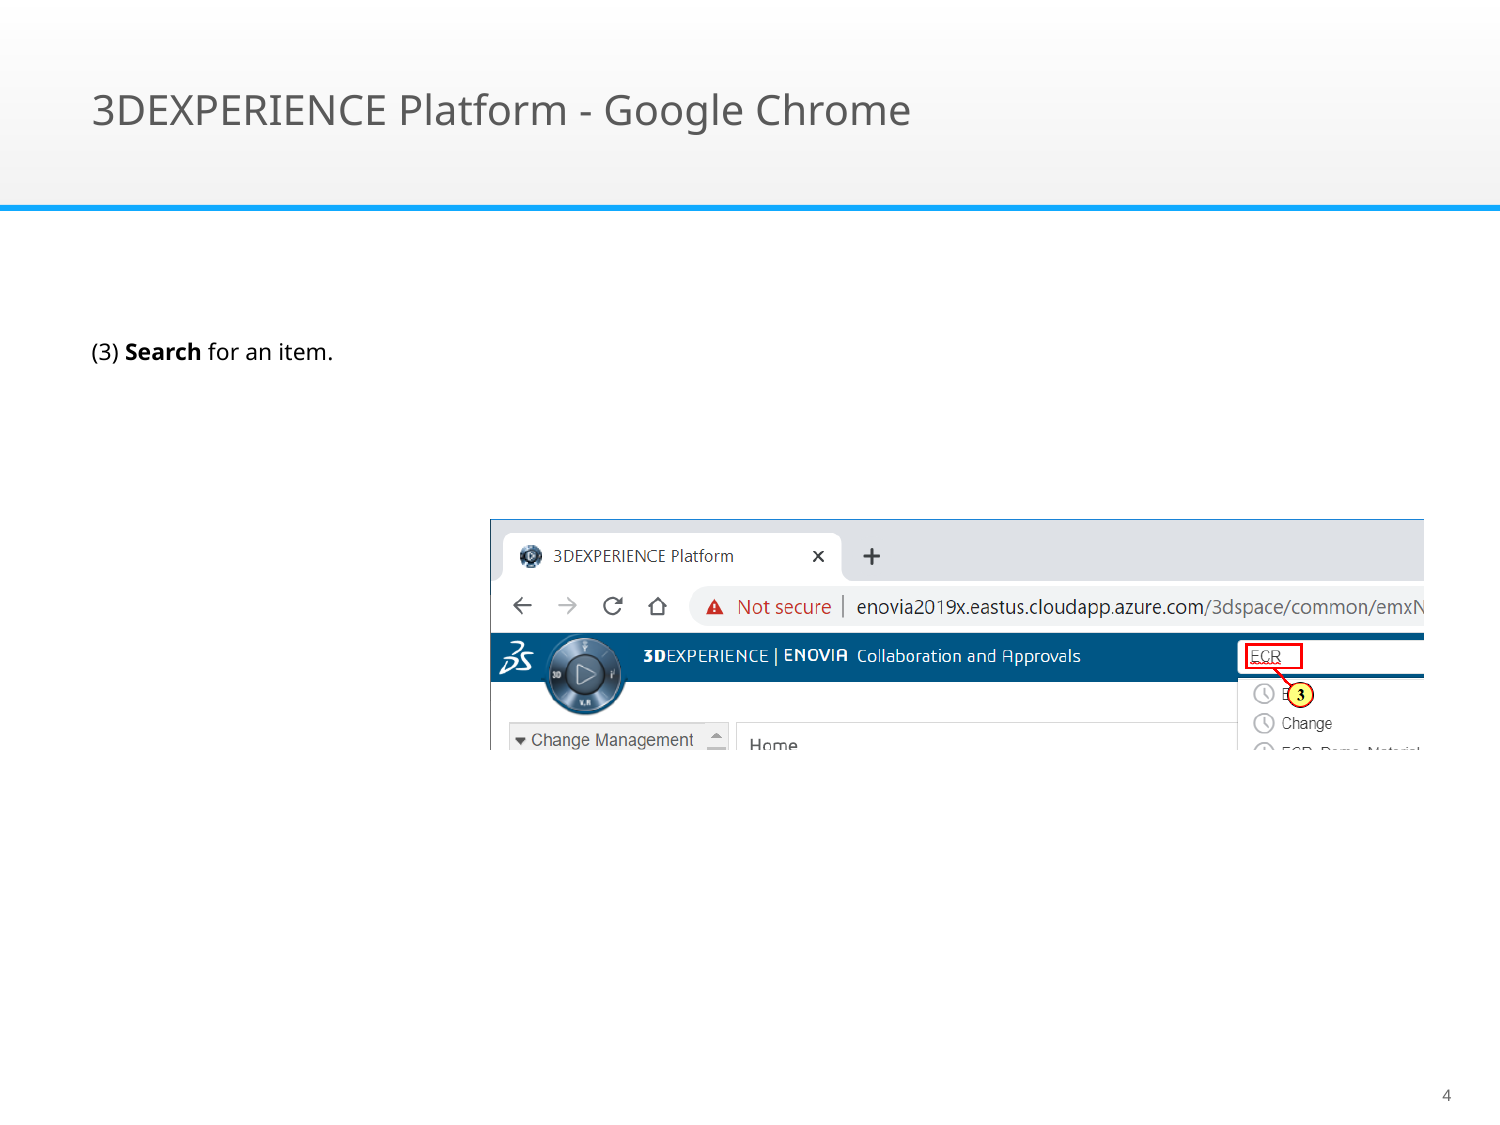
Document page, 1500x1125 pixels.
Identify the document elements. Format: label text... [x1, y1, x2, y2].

title 3DEXPERIENCE Platform - Google Chrome [76, 53, 1424, 166]
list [489, 519, 1424, 750]
list (3) Search for an item. [76, 265, 479, 1004]
